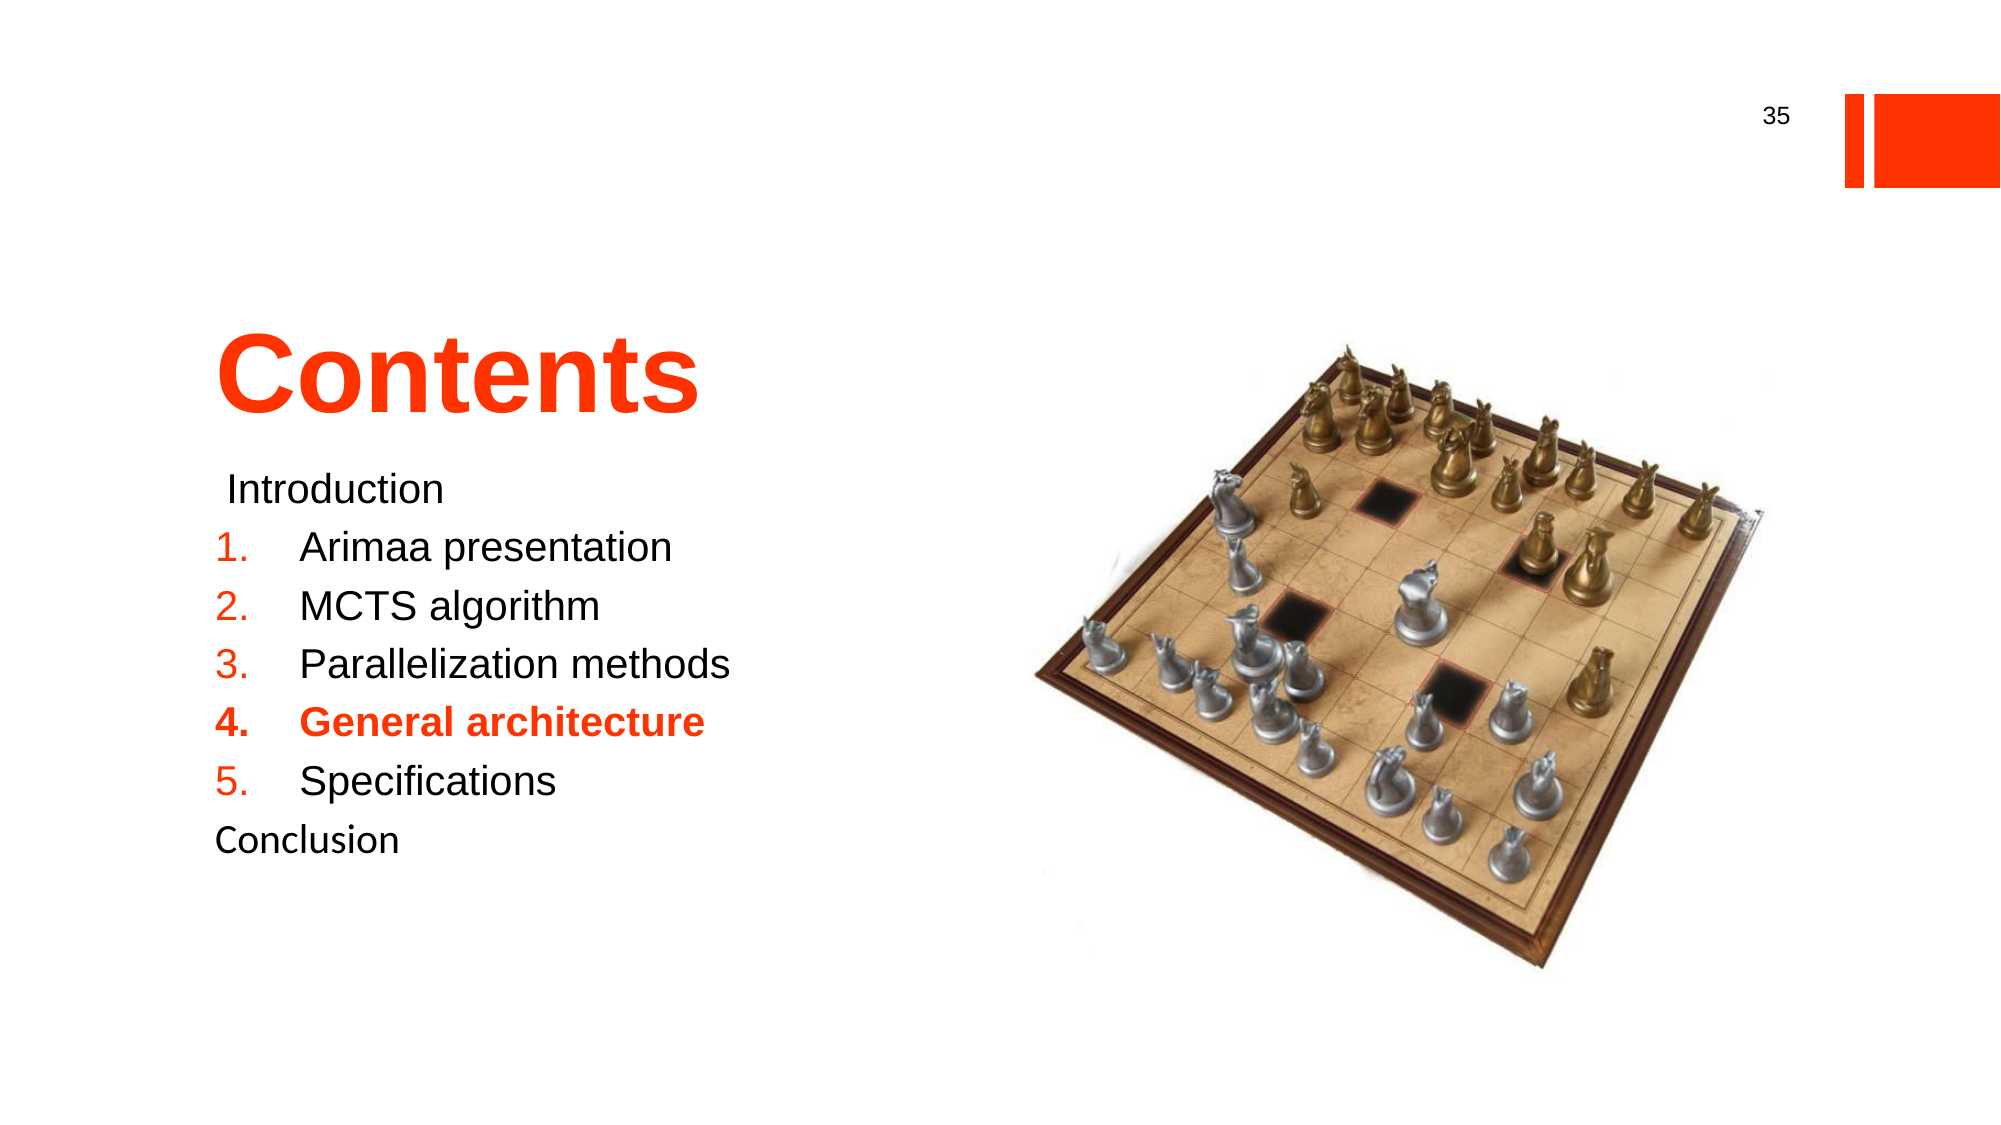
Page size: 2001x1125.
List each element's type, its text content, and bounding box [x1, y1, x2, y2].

list Introduction Arimaa presentation MCTS algorithm Parallelization methods General architecture Specifications Conclusion [200, 454, 1800, 1035]
slide_number 35 [1599, 90, 1806, 140]
title Contents [200, 253, 1800, 443]
picture [1014, 332, 1777, 992]
